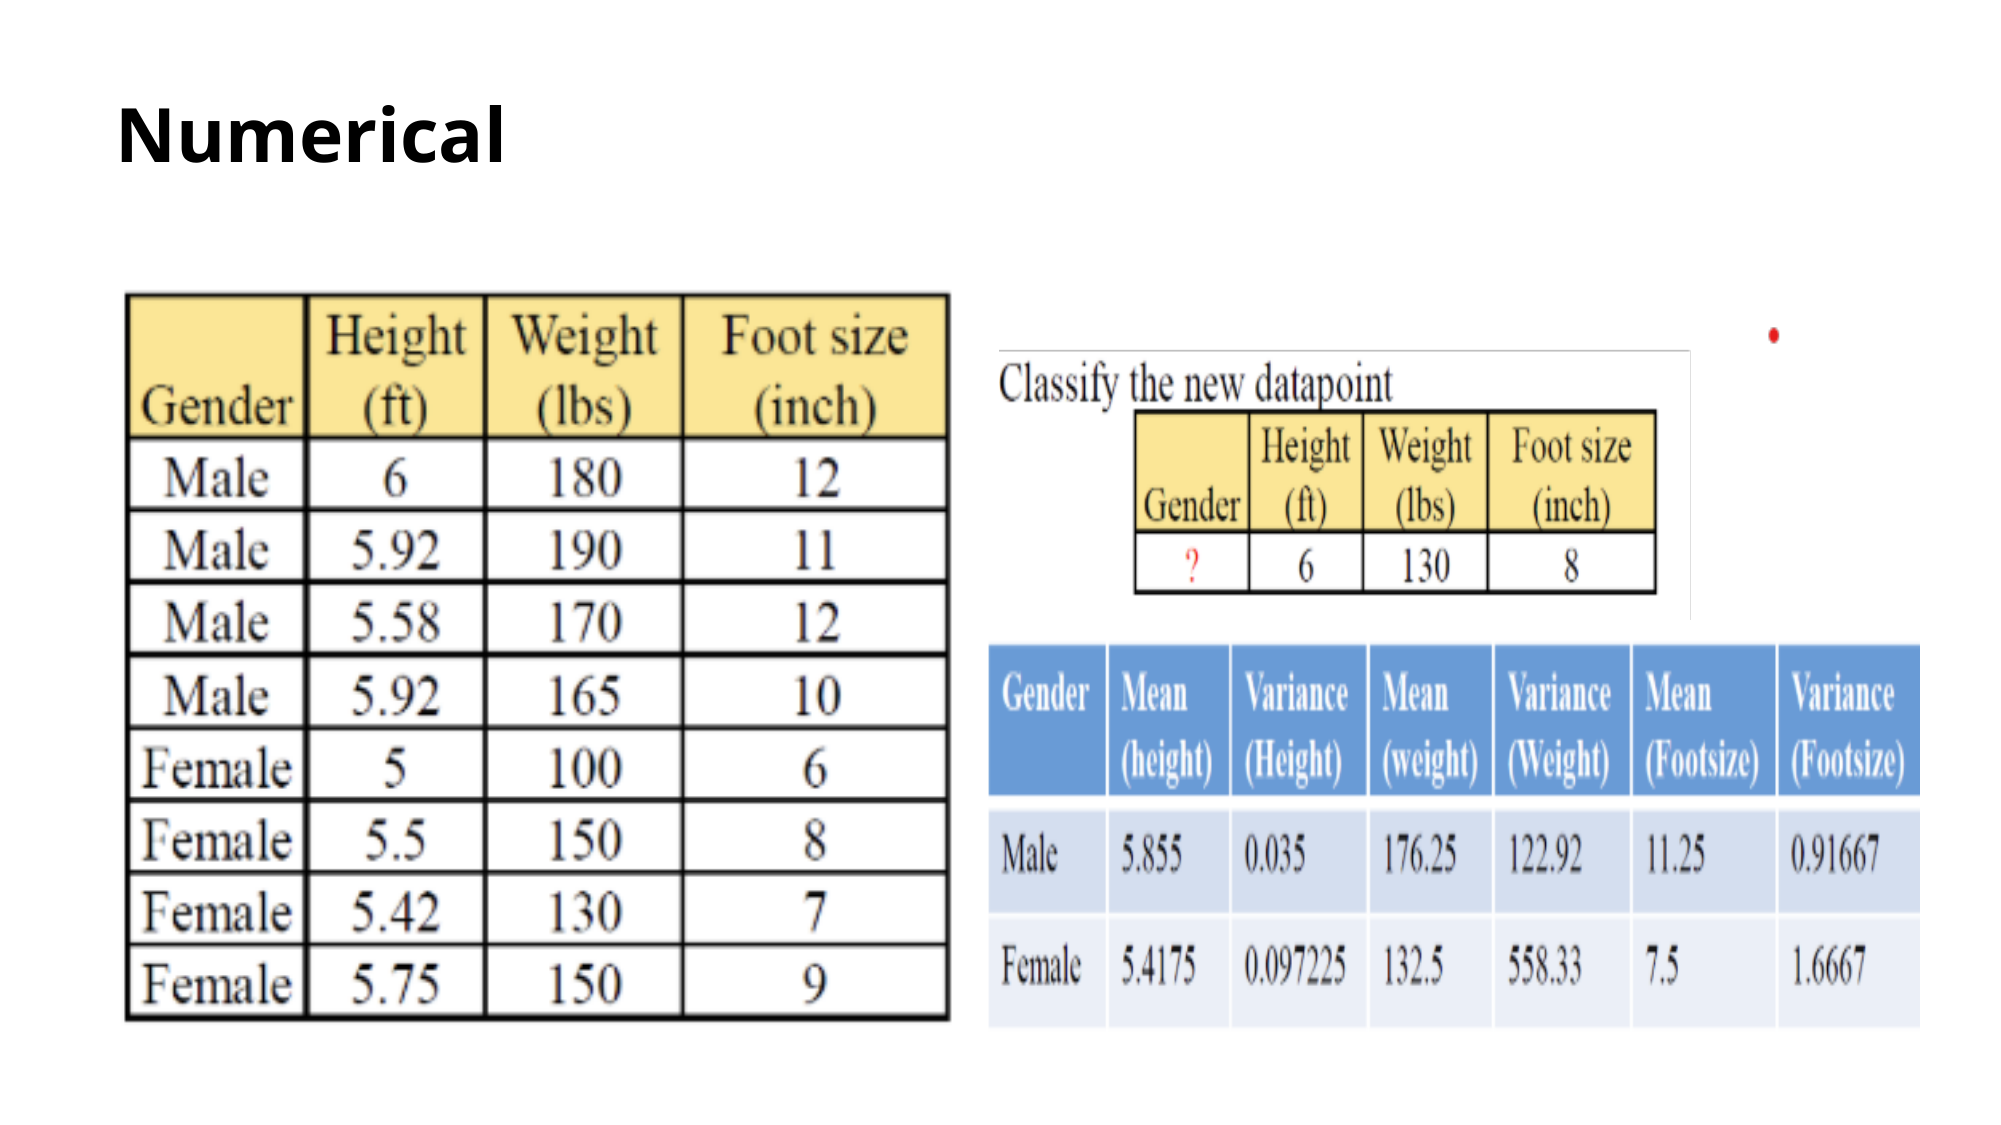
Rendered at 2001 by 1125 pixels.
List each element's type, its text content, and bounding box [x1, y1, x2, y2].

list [79, 237, 1000, 1068]
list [999, 326, 1781, 620]
picture [981, 620, 1920, 1035]
title Numerical [100, 90, 1863, 276]
